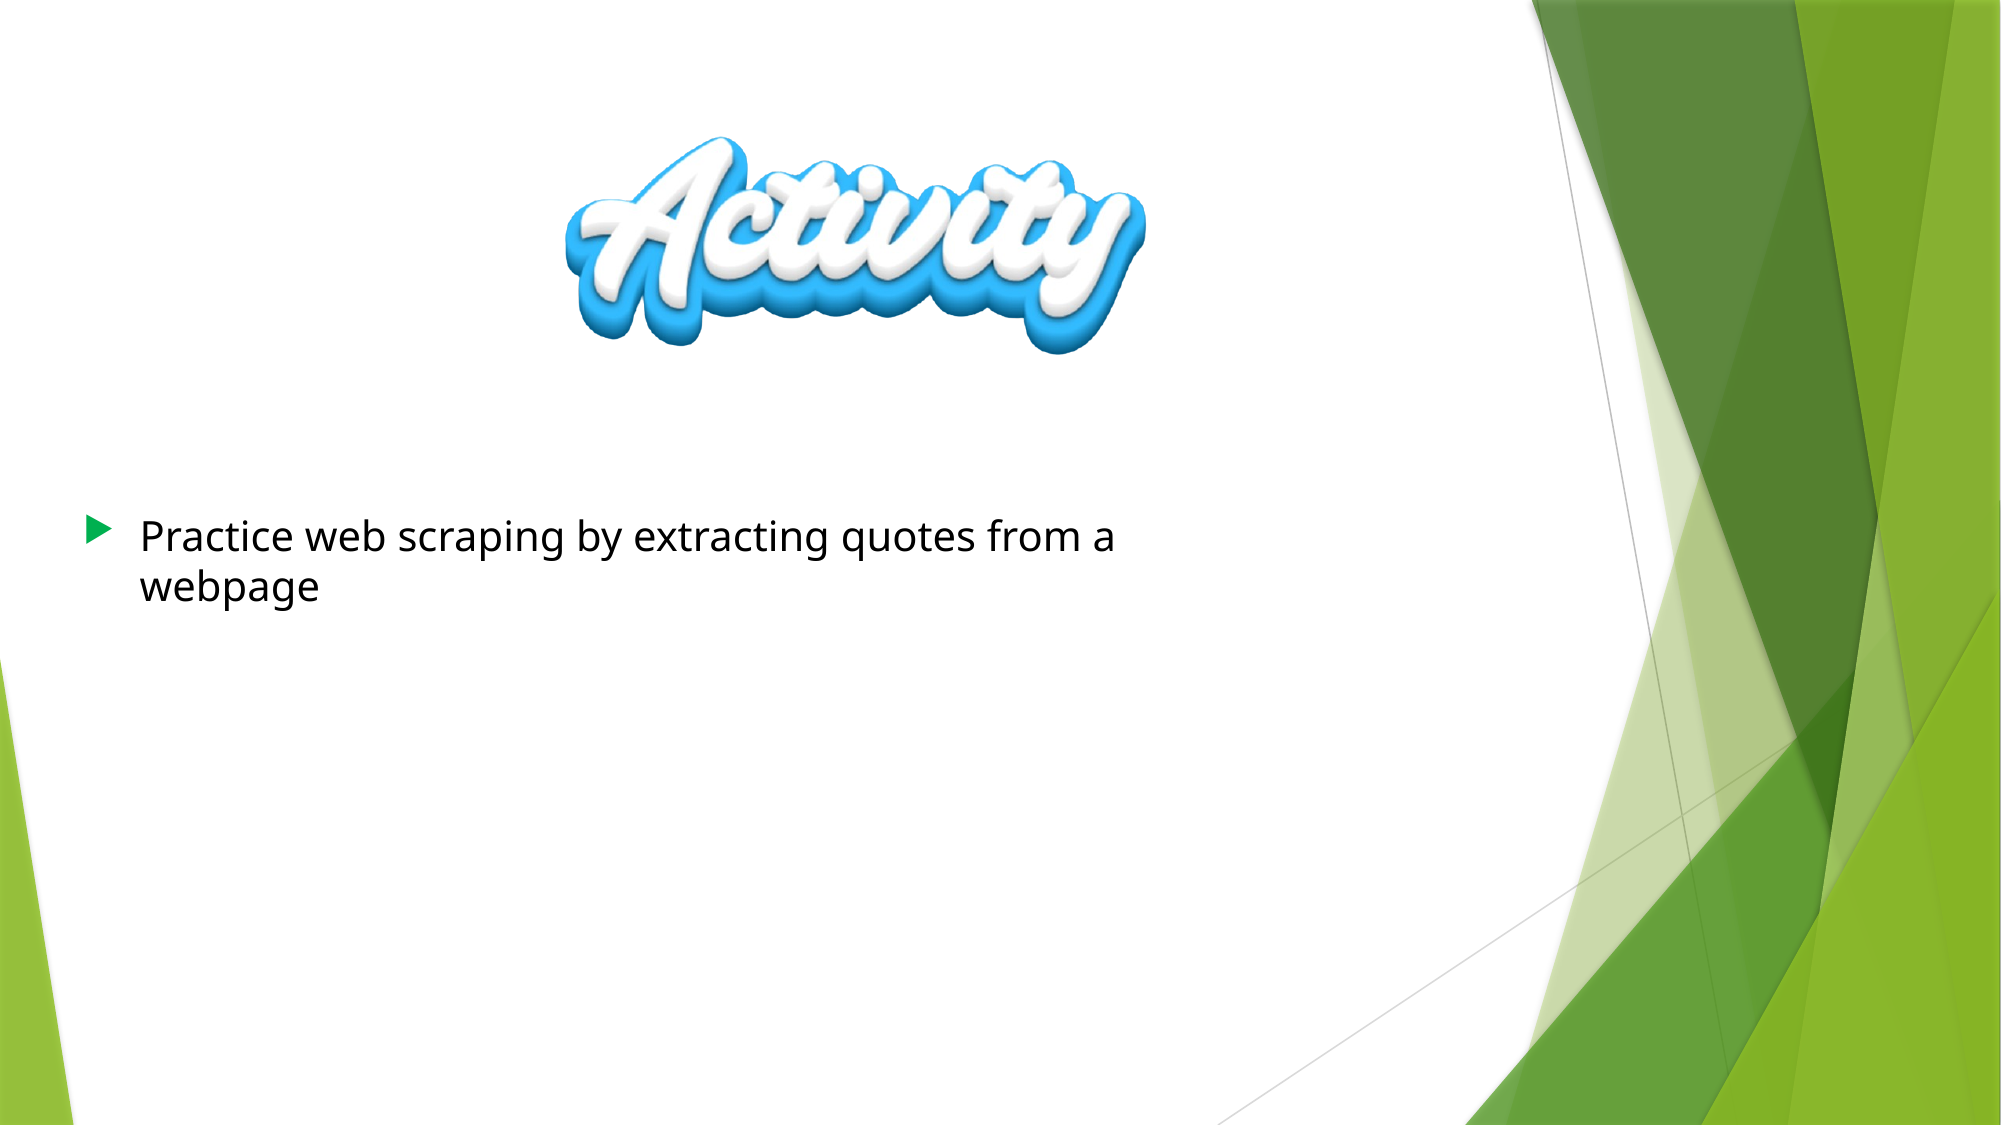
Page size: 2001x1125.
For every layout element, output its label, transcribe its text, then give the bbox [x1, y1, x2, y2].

text_box Practice web scraping by extracting quotes from a webpage [68, 501, 1282, 617]
picture [553, 126, 1158, 381]
